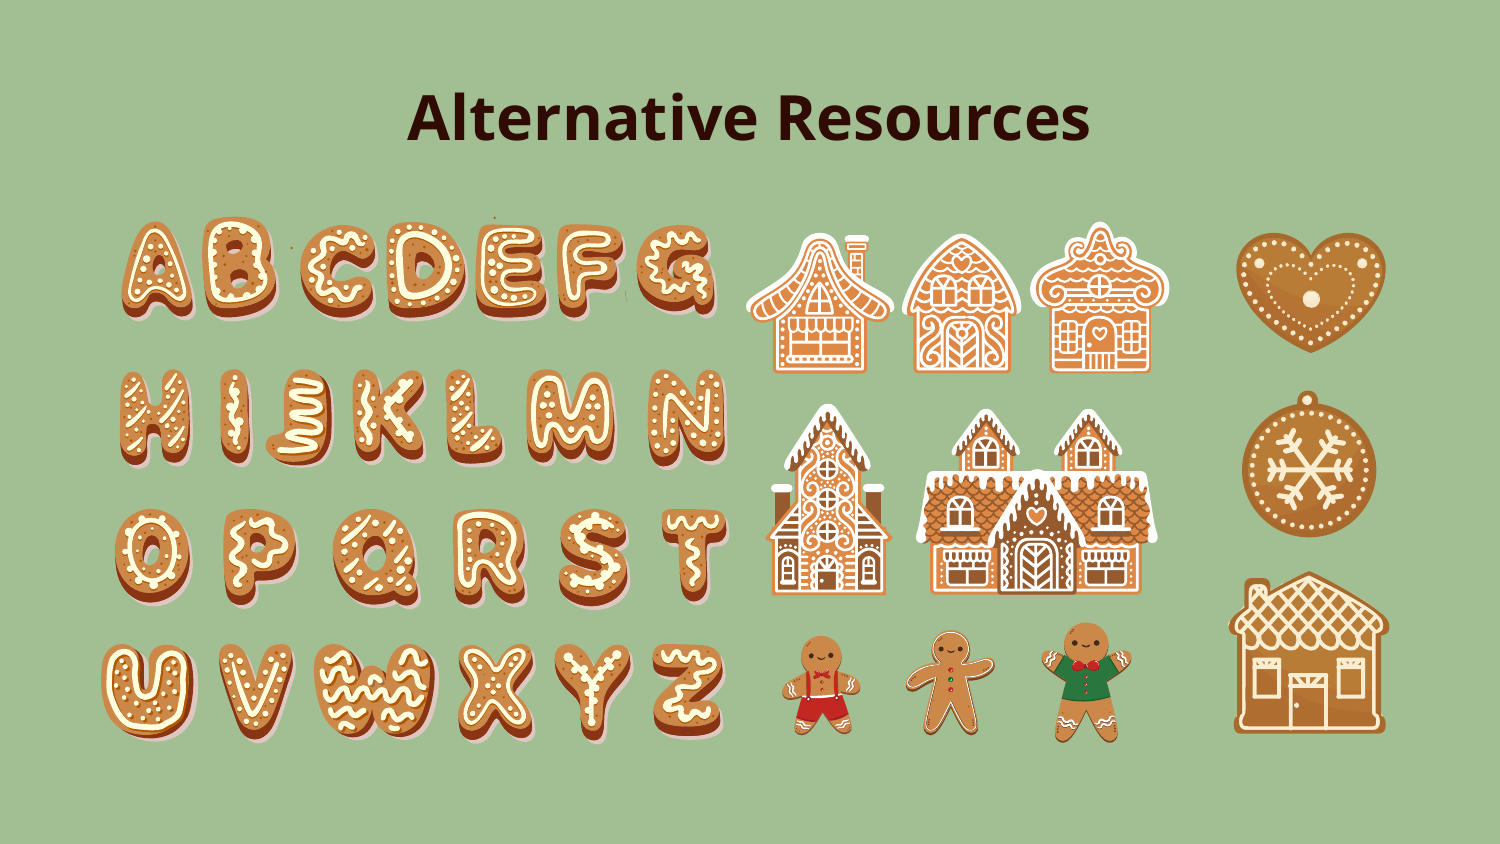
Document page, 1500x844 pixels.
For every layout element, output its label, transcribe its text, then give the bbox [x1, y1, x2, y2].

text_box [328, 508, 422, 610]
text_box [352, 369, 427, 466]
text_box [781, 635, 861, 736]
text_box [450, 508, 529, 609]
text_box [551, 643, 634, 745]
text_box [263, 369, 335, 468]
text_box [905, 629, 996, 736]
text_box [384, 221, 469, 322]
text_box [442, 369, 506, 468]
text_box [294, 224, 379, 322]
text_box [765, 403, 893, 596]
title Alternative Resources [129, 62, 1371, 167]
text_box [217, 369, 254, 468]
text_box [556, 224, 627, 322]
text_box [201, 216, 280, 322]
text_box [647, 369, 728, 471]
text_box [899, 233, 1020, 374]
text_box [217, 643, 297, 744]
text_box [660, 508, 730, 606]
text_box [649, 643, 726, 740]
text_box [106, 508, 194, 607]
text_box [745, 232, 897, 374]
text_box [525, 369, 618, 467]
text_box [914, 408, 1160, 595]
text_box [1025, 221, 1171, 374]
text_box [474, 224, 551, 322]
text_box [1241, 390, 1377, 538]
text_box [222, 508, 300, 610]
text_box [96, 643, 202, 742]
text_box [1232, 232, 1386, 354]
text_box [1041, 622, 1132, 743]
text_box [455, 643, 537, 745]
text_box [557, 508, 631, 611]
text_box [119, 221, 196, 322]
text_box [631, 224, 718, 319]
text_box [119, 369, 194, 470]
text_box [1224, 570, 1394, 734]
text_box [312, 643, 440, 741]
